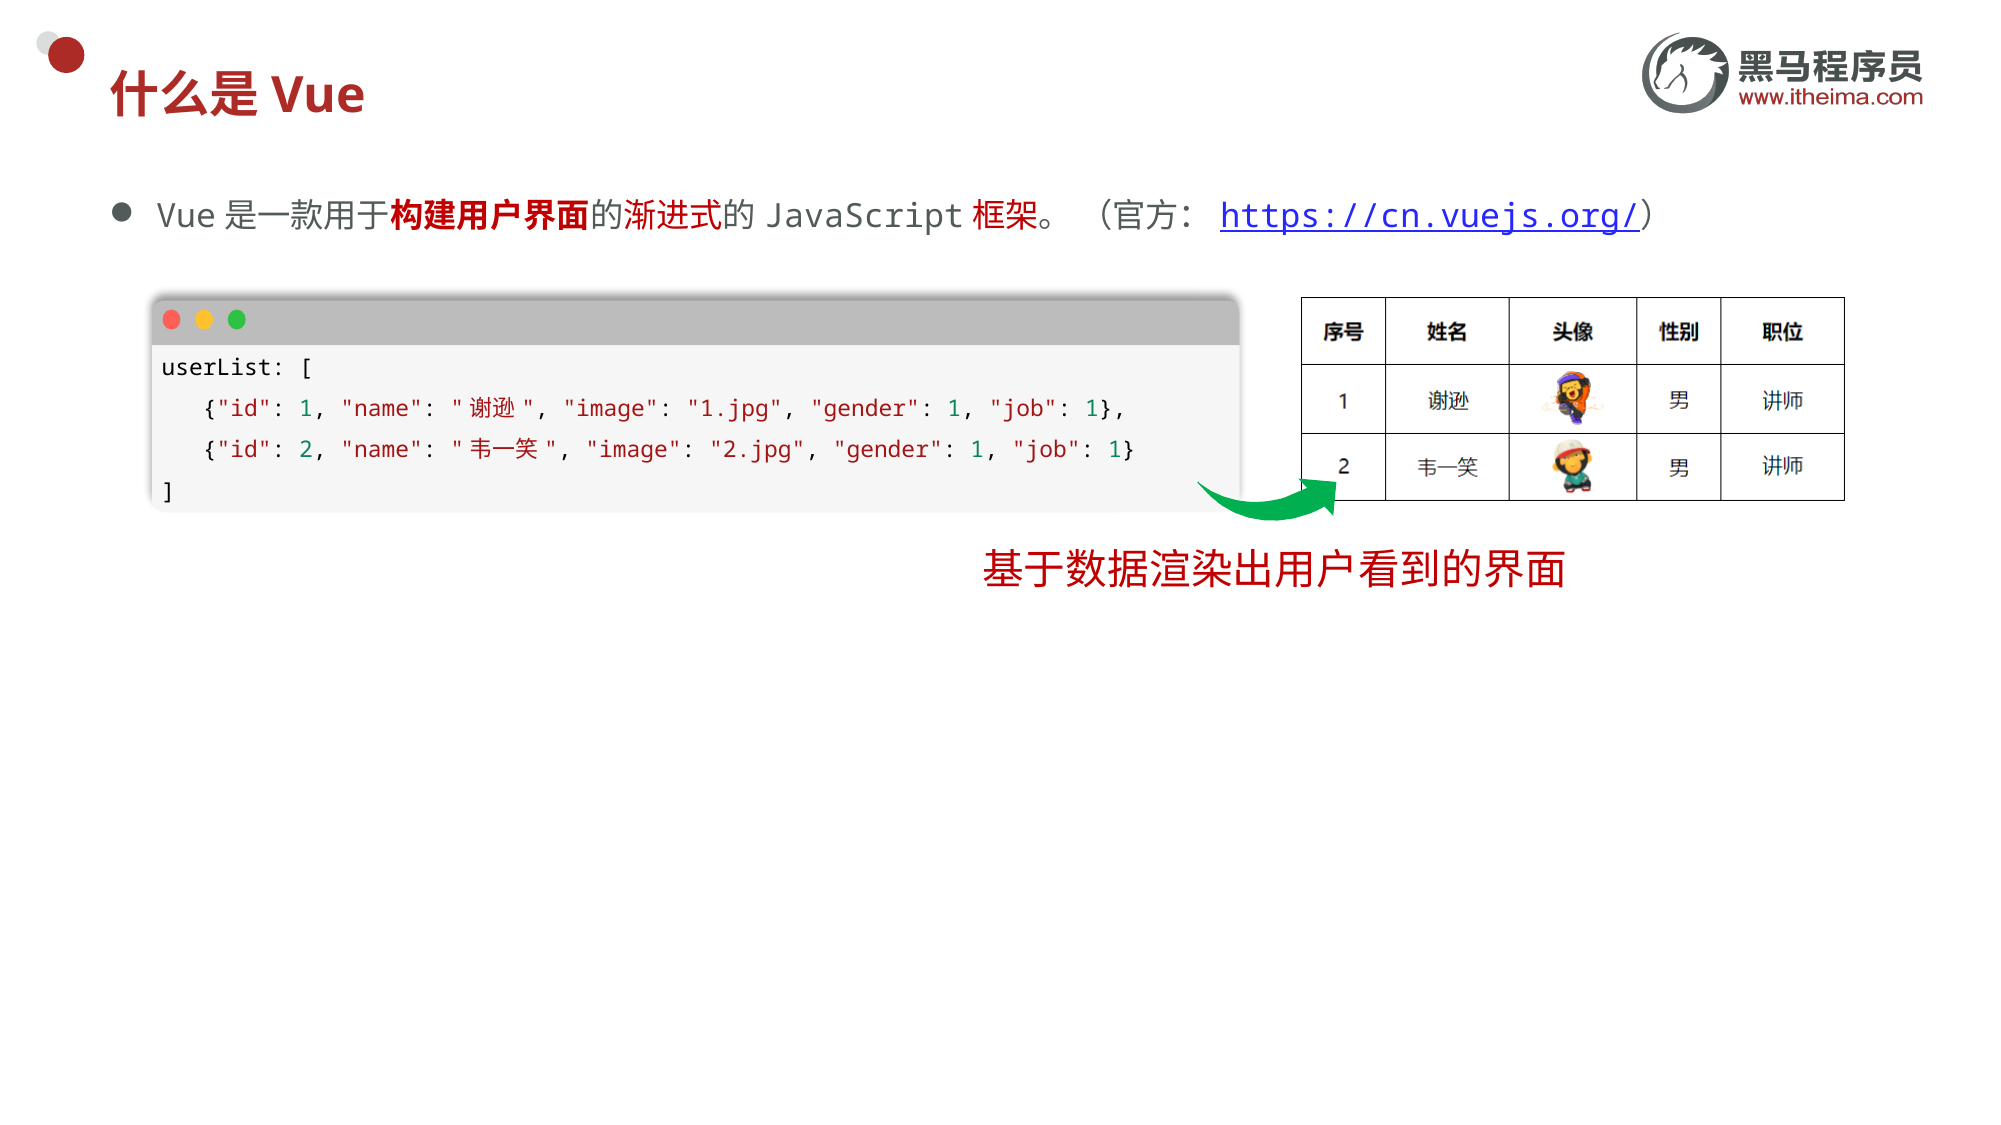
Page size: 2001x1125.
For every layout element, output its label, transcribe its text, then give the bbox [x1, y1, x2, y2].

picture [1633, 24, 1937, 125]
text_box [1233, 489, 1336, 522]
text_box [151, 300, 1240, 513]
text_box Vue是一款用于构建用户界面的渐进式的JavaScript框架。 （官方：https://cn.vuejs.org/） [94, 163, 1956, 242]
picture [1300, 296, 1847, 503]
title 什么是Vue [94, 55, 1858, 133]
text_box 基于数据渲染出用户看到的界面 [967, 535, 1582, 601]
